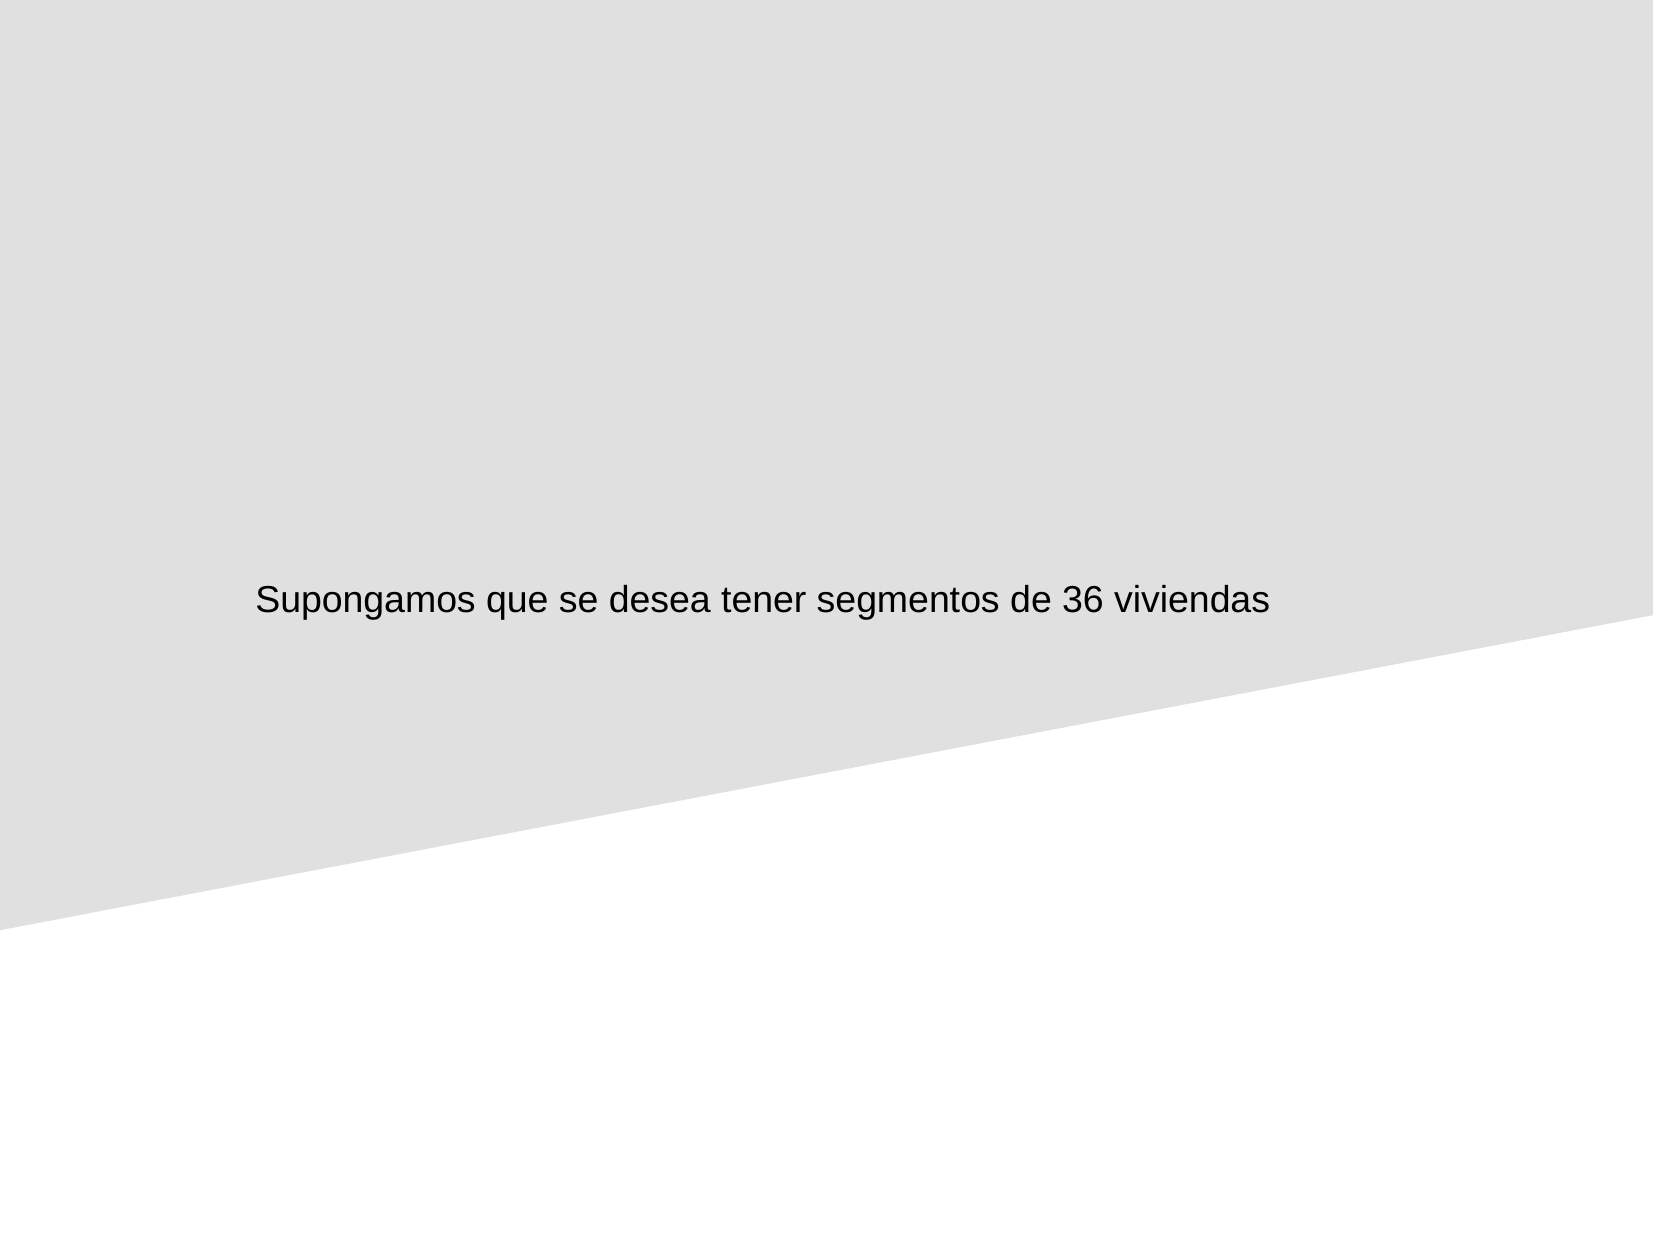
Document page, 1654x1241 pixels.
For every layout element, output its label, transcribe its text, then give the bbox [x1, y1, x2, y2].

text_box Supongamos que se desea tener segmentos de 36 viviendas [240, 567, 1366, 627]
